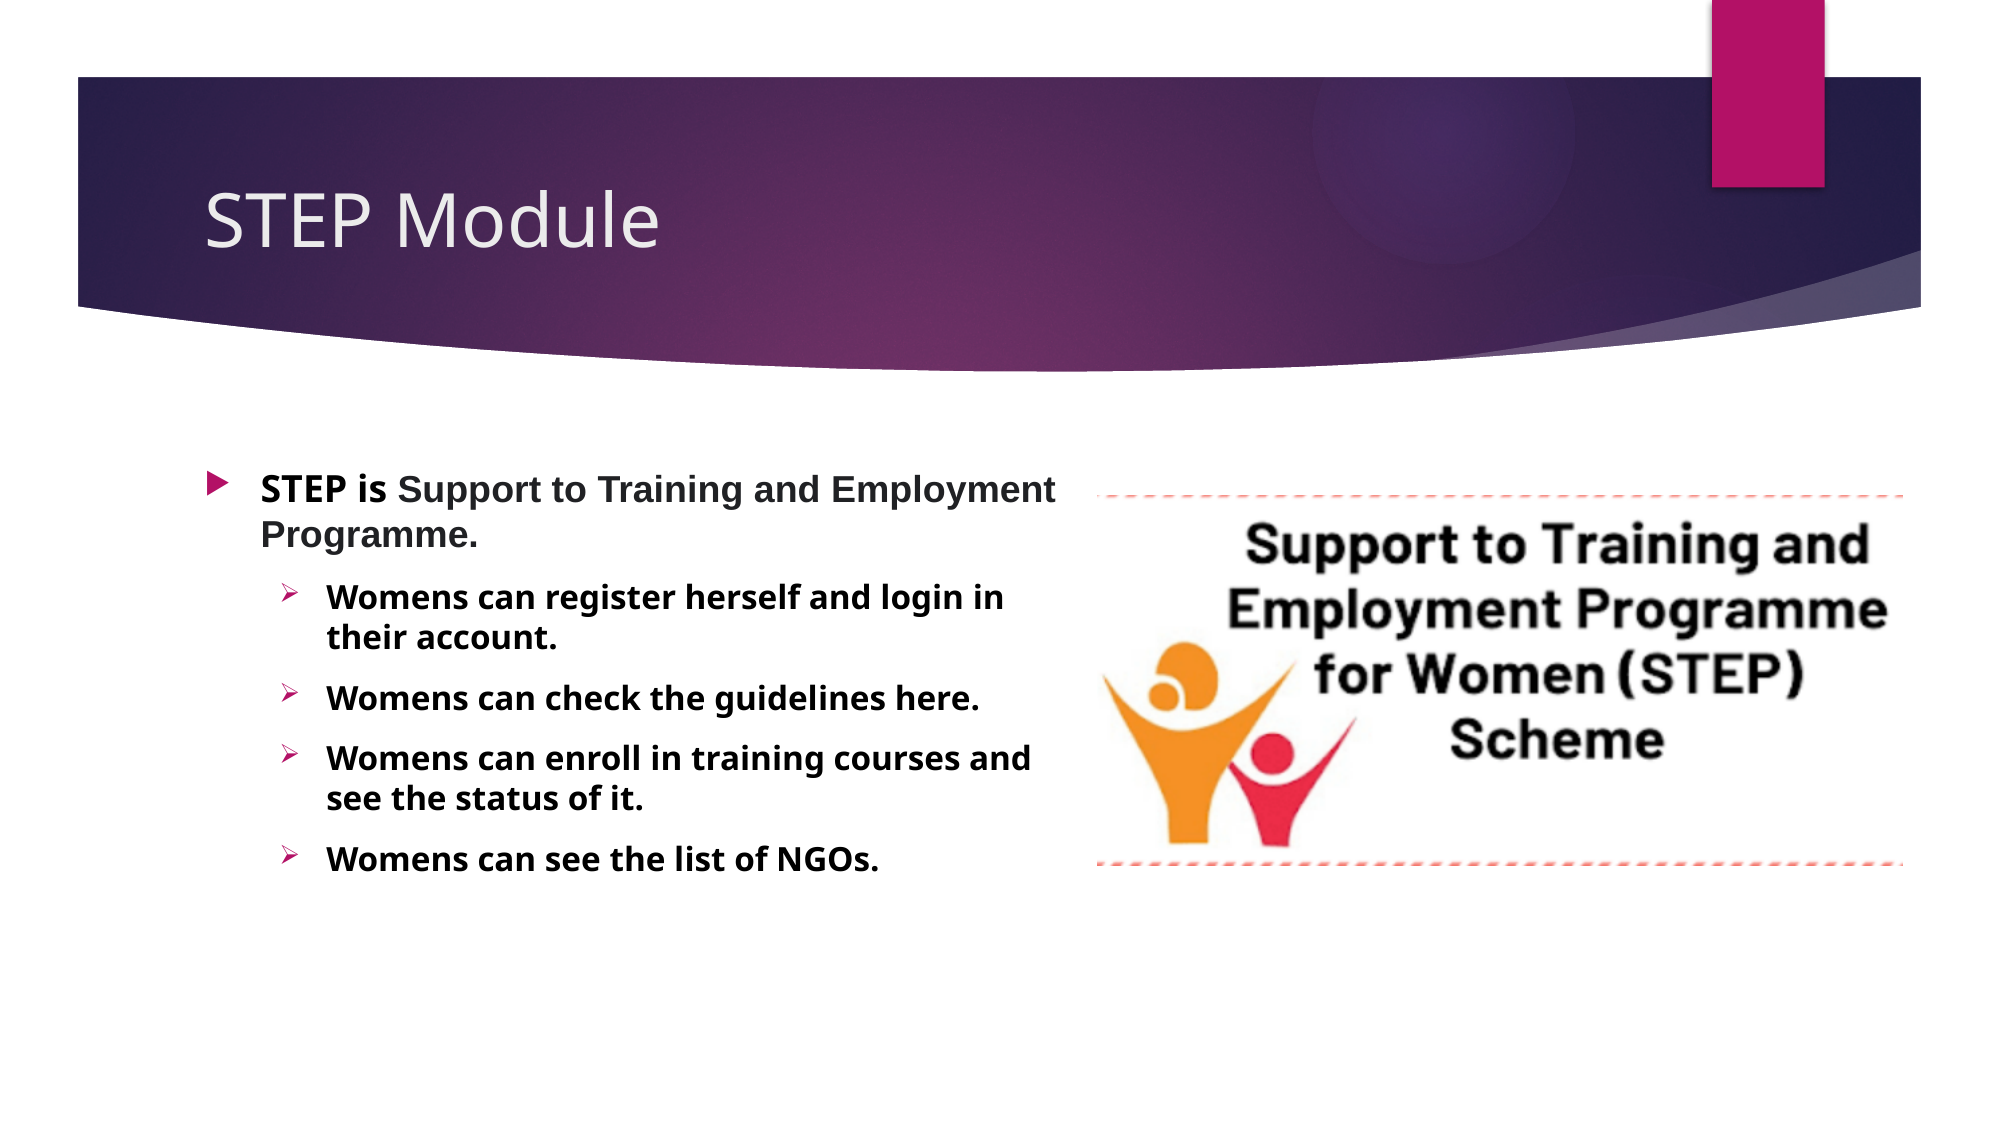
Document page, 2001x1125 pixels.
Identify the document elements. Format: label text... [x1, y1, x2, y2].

title STEP Module [189, 159, 1627, 276]
picture [1097, 495, 1948, 866]
list STEP is Support to Training and Employment Programme. Womens can register herself and login in their account. Womens can check the guidelines here. Womens can enroll in training courses and see the status of it. Womens can see the list of NGOs. [189, 457, 1082, 988]
